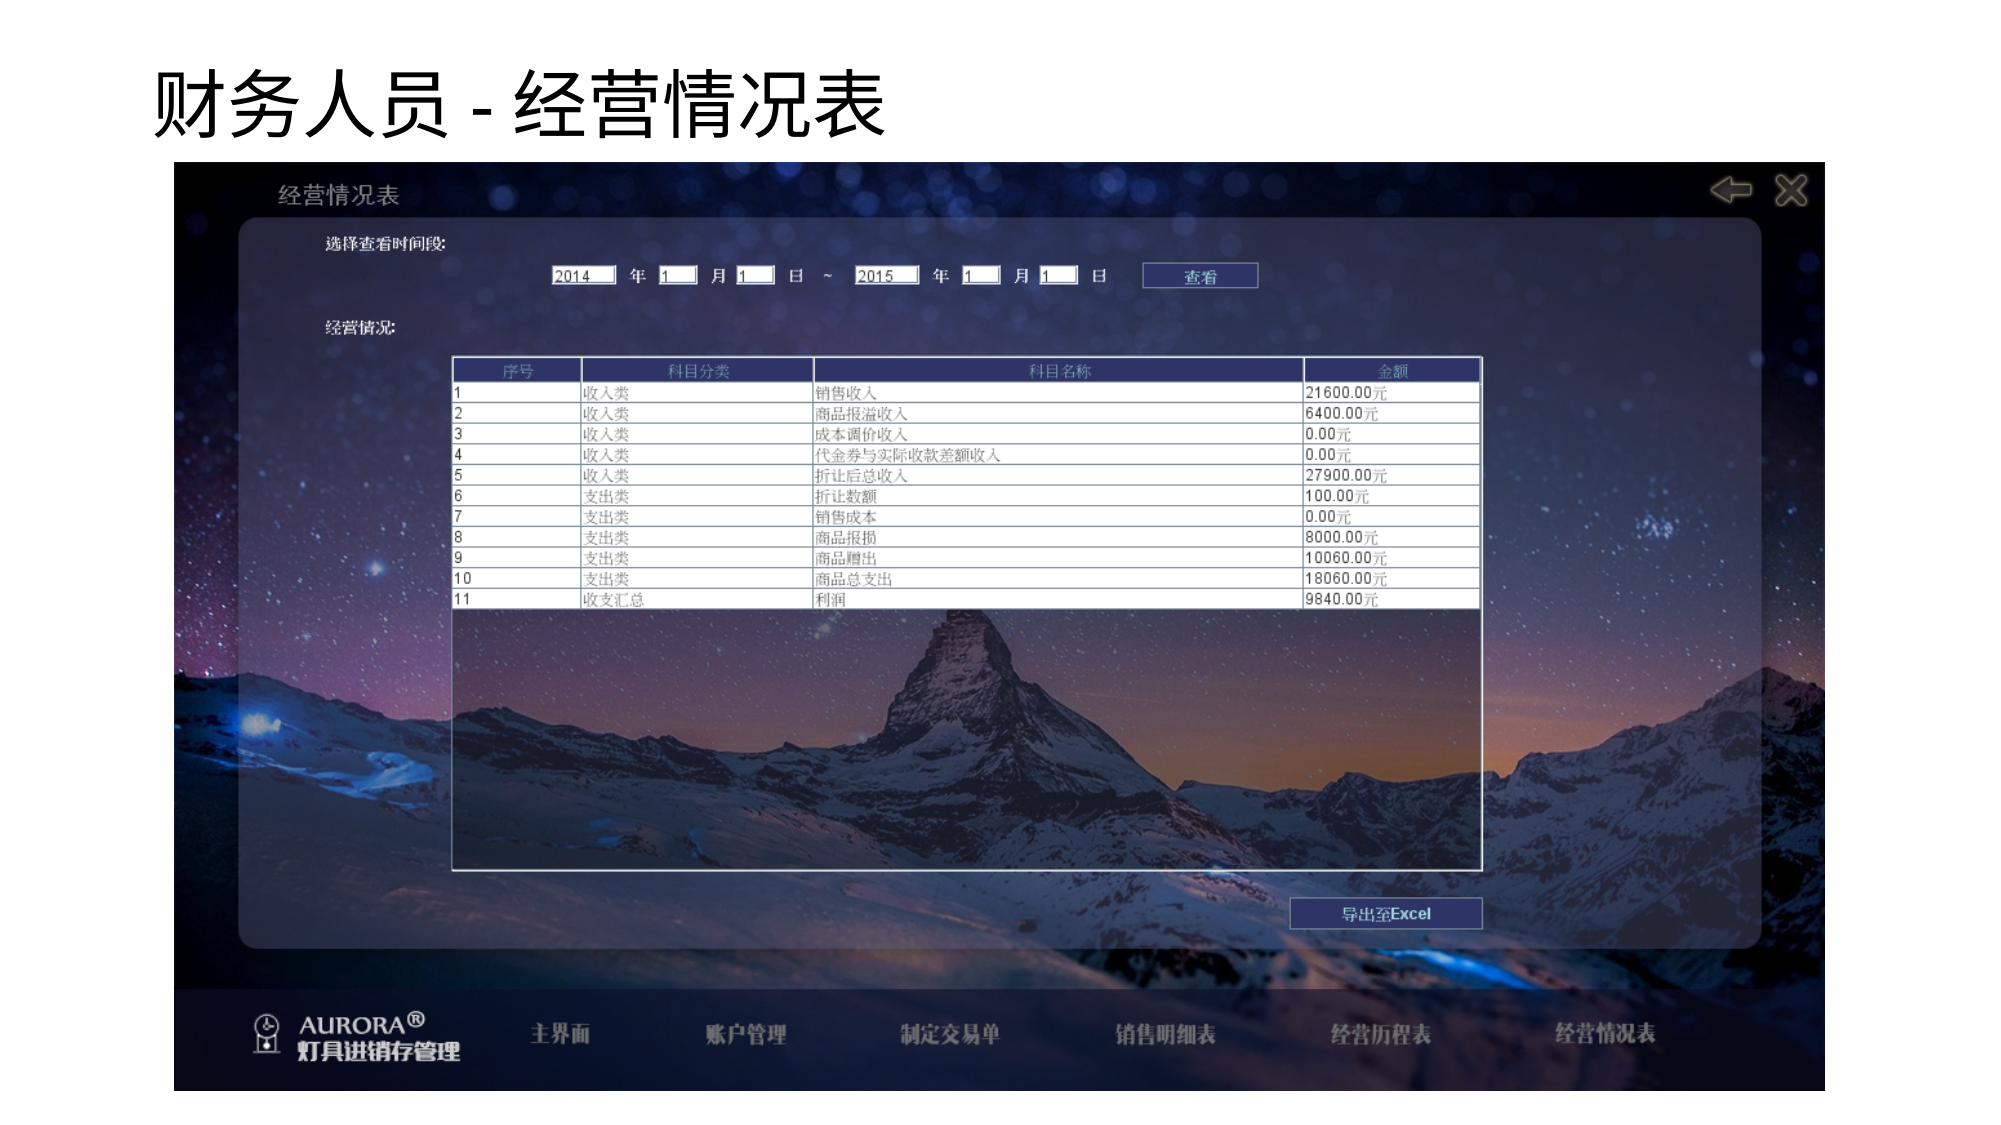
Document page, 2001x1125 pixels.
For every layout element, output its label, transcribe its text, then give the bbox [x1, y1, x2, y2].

title 财务人员-经营情况表 [137, 0, 1863, 218]
picture [174, 162, 1825, 1091]
